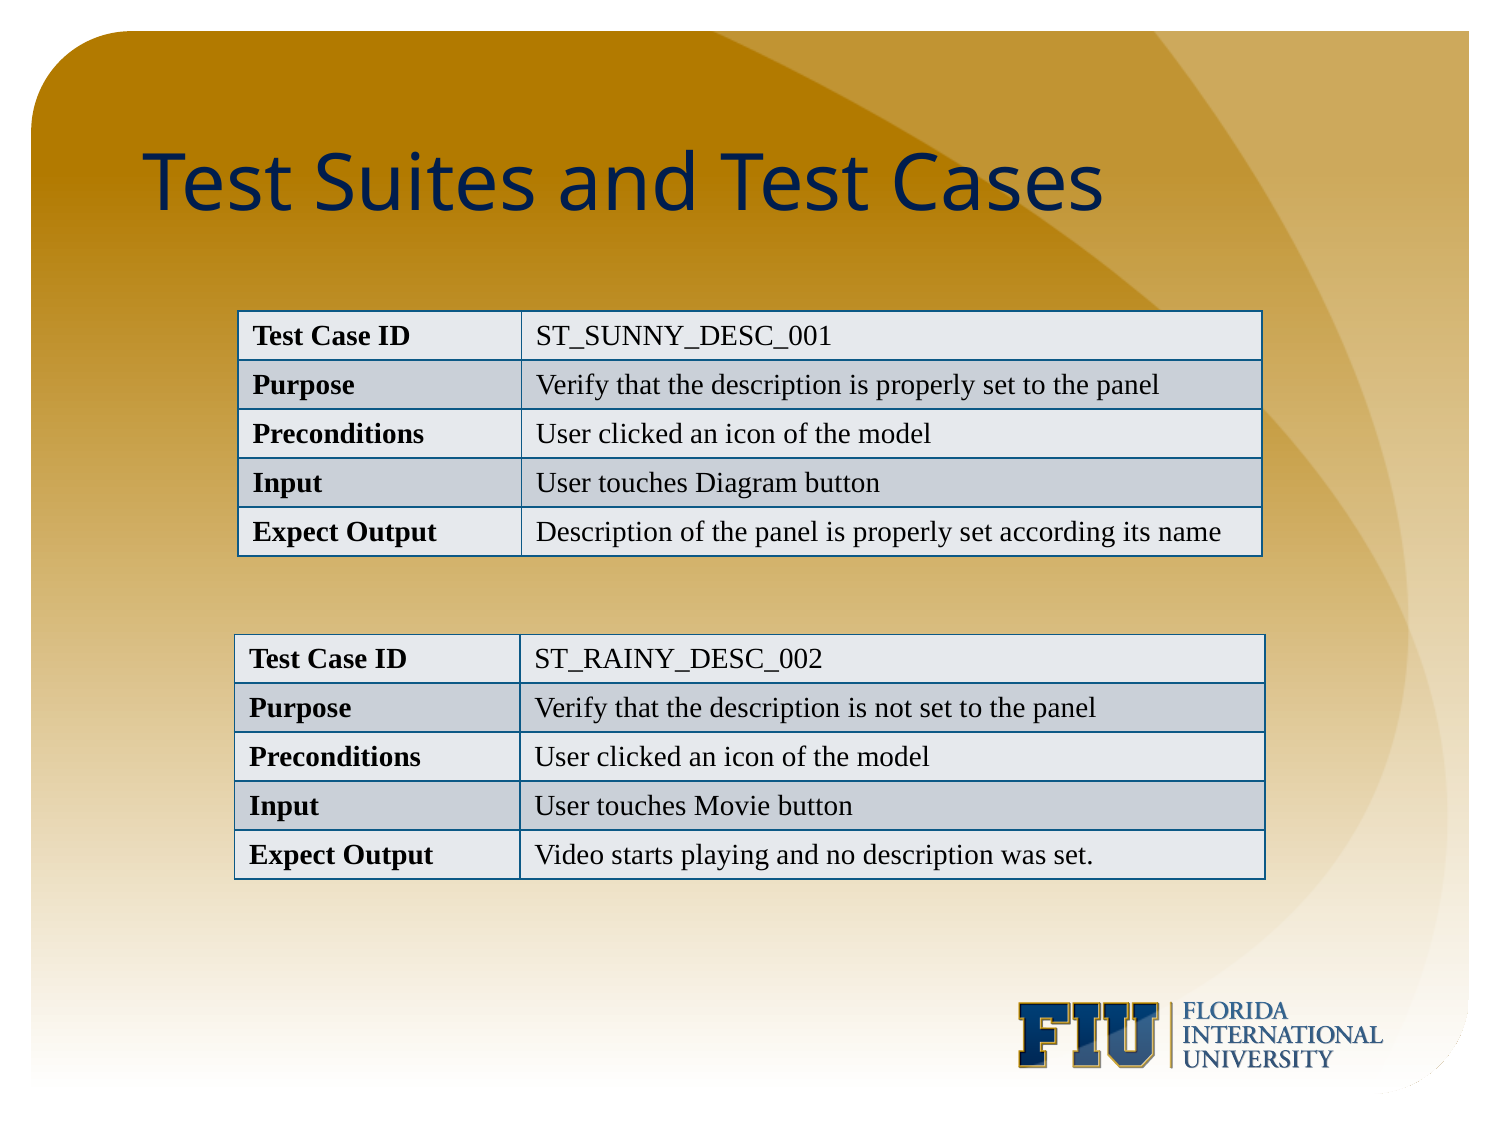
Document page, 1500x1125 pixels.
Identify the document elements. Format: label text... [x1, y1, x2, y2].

picture [24, 30, 1473, 1094]
table_cell Preconditions [235, 733, 519, 780]
table_cell Video starts playing and no description was set. [521, 831, 1264, 878]
table_header ST_SUNNY_DESC_001 [522, 312, 1261, 359]
table_cell Expect Output [239, 508, 521, 555]
table_cell Preconditions [239, 410, 521, 457]
table_cell User clicked an icon of the model [521, 733, 1264, 780]
table_cell Input [235, 782, 519, 829]
table_header ST_RAINY_DESC_002 [521, 635, 1264, 682]
table_cell User touches Movie button [521, 782, 1264, 829]
table_cell User clicked an icon of the model [522, 410, 1261, 457]
table_cell Description of the panel is properly set according its name [522, 508, 1261, 555]
title Test Suites and Test Cases [127, 62, 1372, 234]
table_header Test Case ID [235, 635, 519, 682]
table_header Test Case ID [239, 312, 521, 359]
table_cell Verify that the description is properly set to the panel [522, 361, 1261, 408]
table_cell Verify that the description is not set to the panel [521, 684, 1264, 731]
table_cell Purpose [235, 684, 519, 731]
table_cell Purpose [239, 361, 521, 408]
table_cell Input [239, 459, 521, 506]
table_cell Expect Output [235, 831, 519, 878]
table_cell User touches Diagram button [522, 459, 1261, 506]
